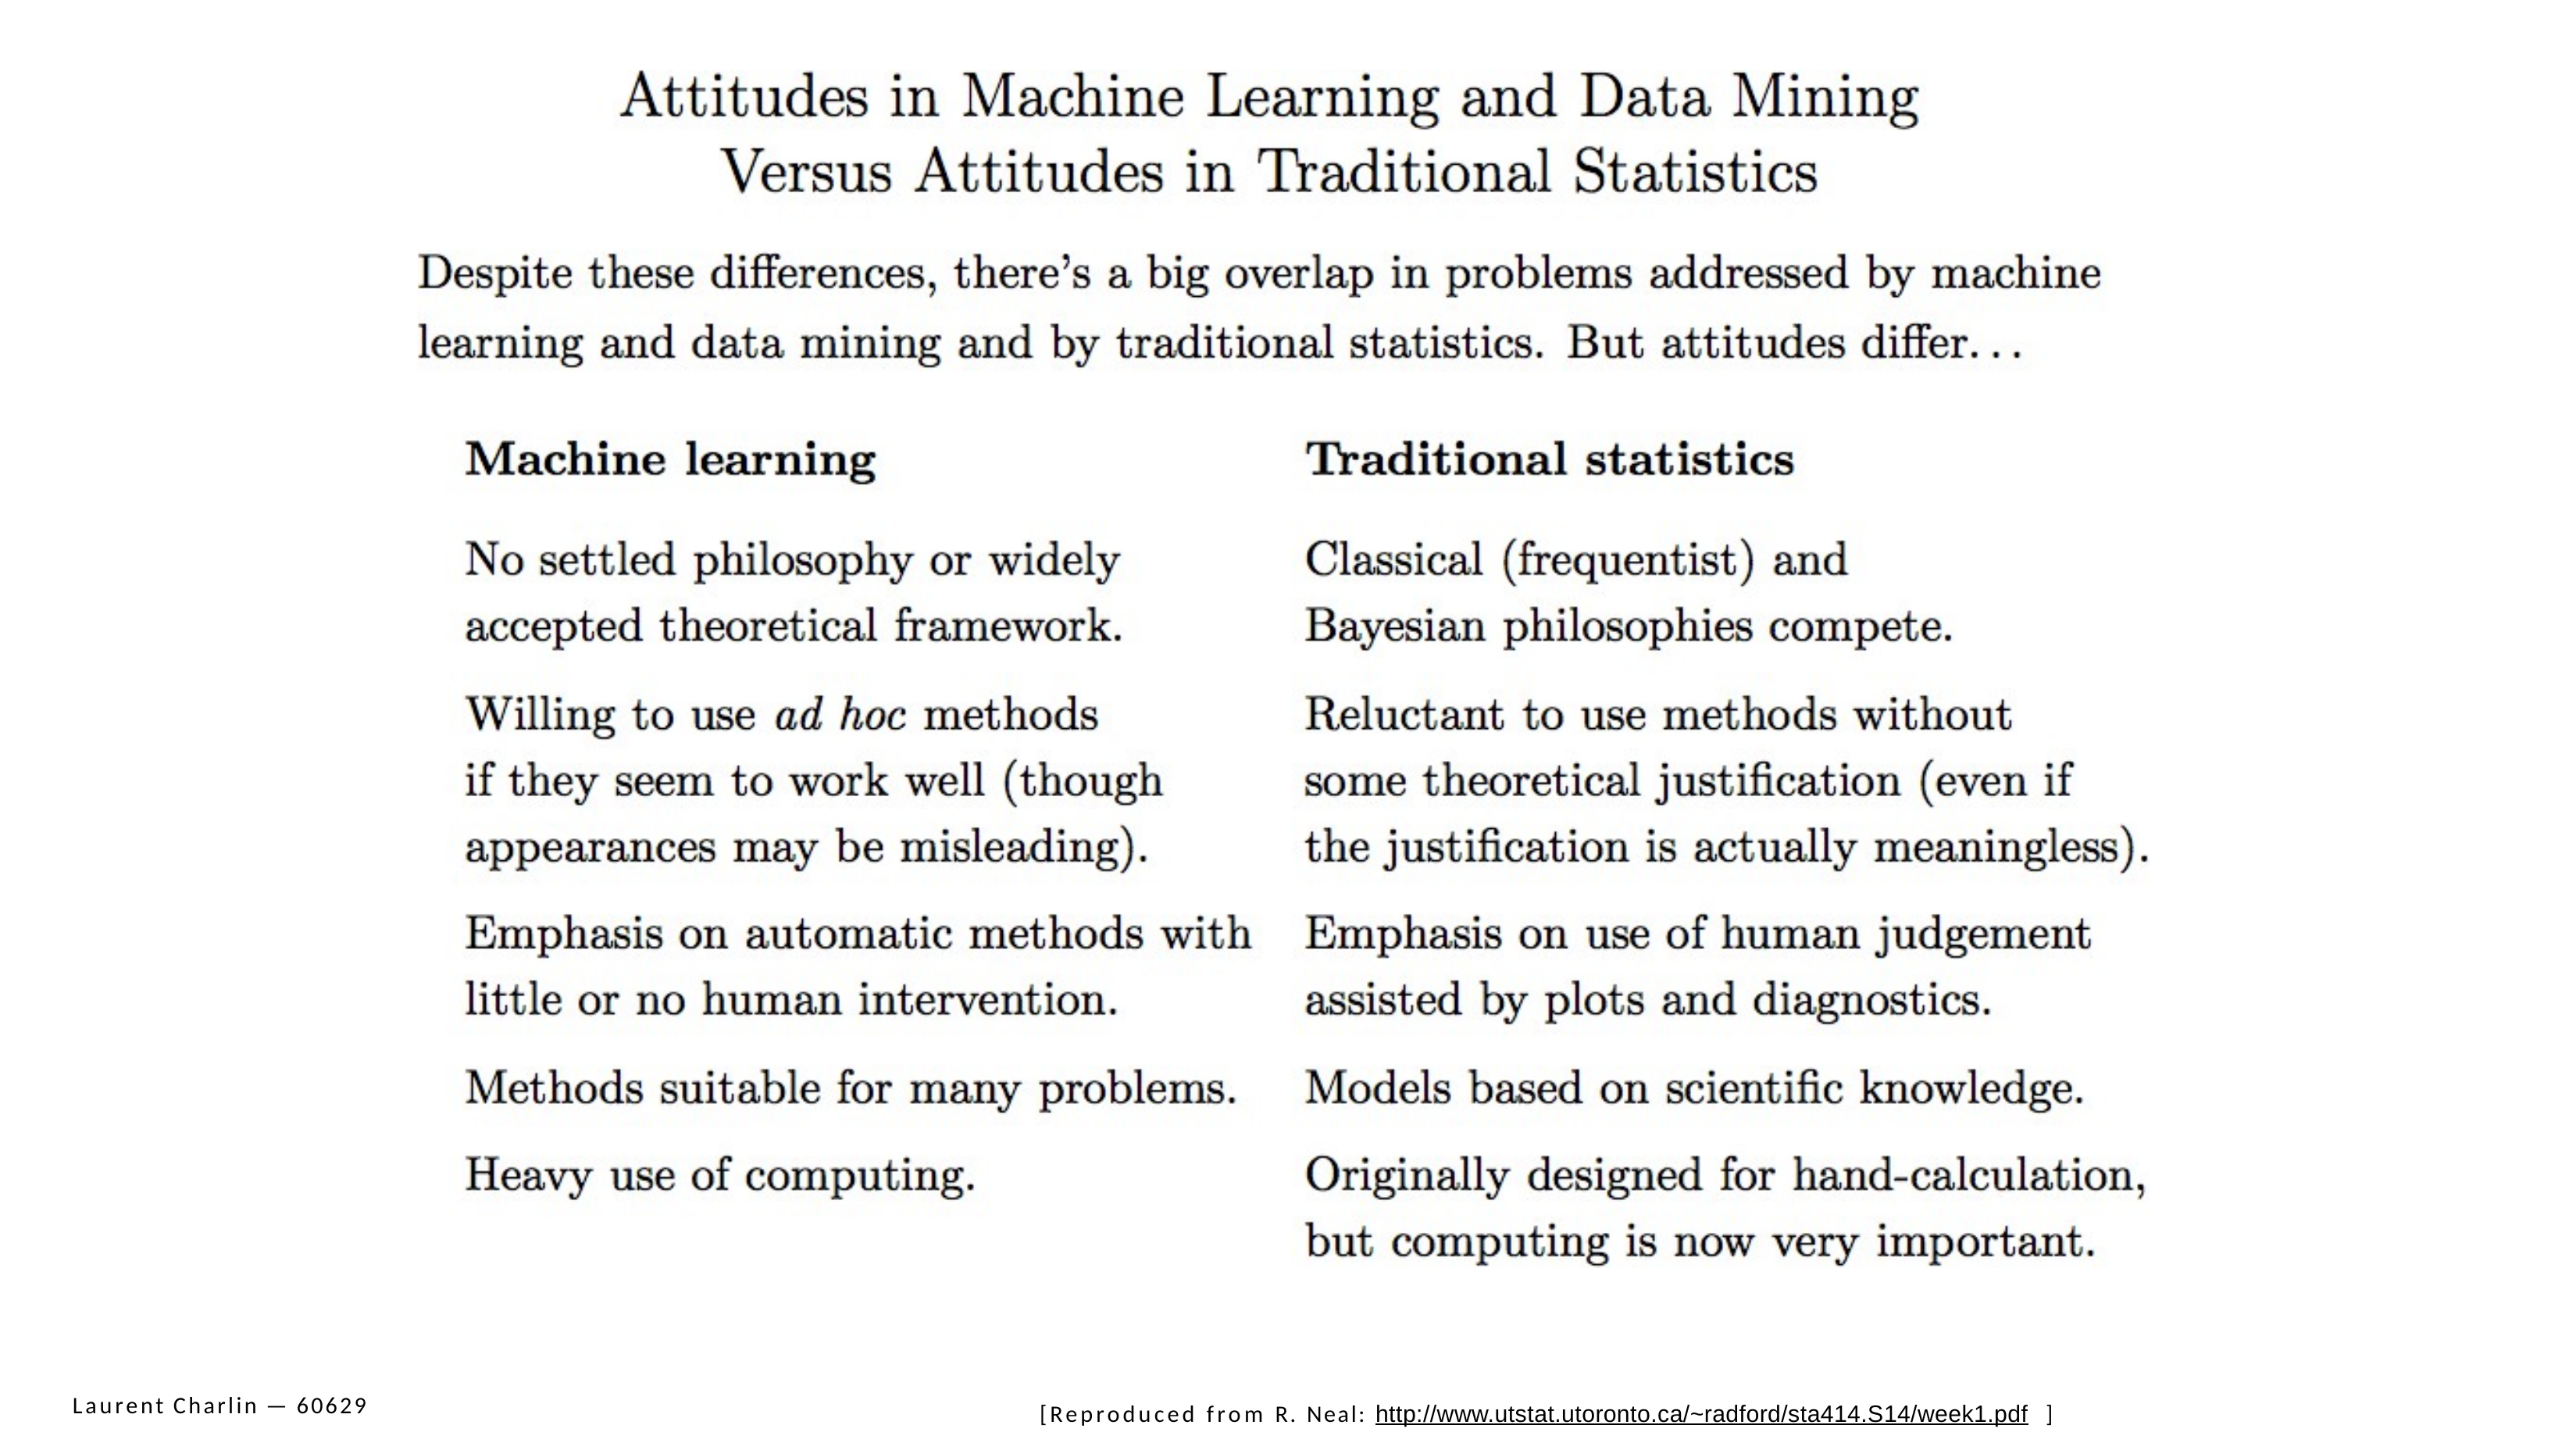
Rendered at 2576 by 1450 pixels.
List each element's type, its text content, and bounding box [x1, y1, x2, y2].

text_box Laurent Charlin — 60629 [70, 1388, 373, 1419]
text_box [Reproduced from R. Neal: http://www.utstat.utoronto.ca/~radford/sta414.S14/week1.pdf ] [1037, 1396, 2063, 1427]
picture [416, 69, 2150, 1269]
